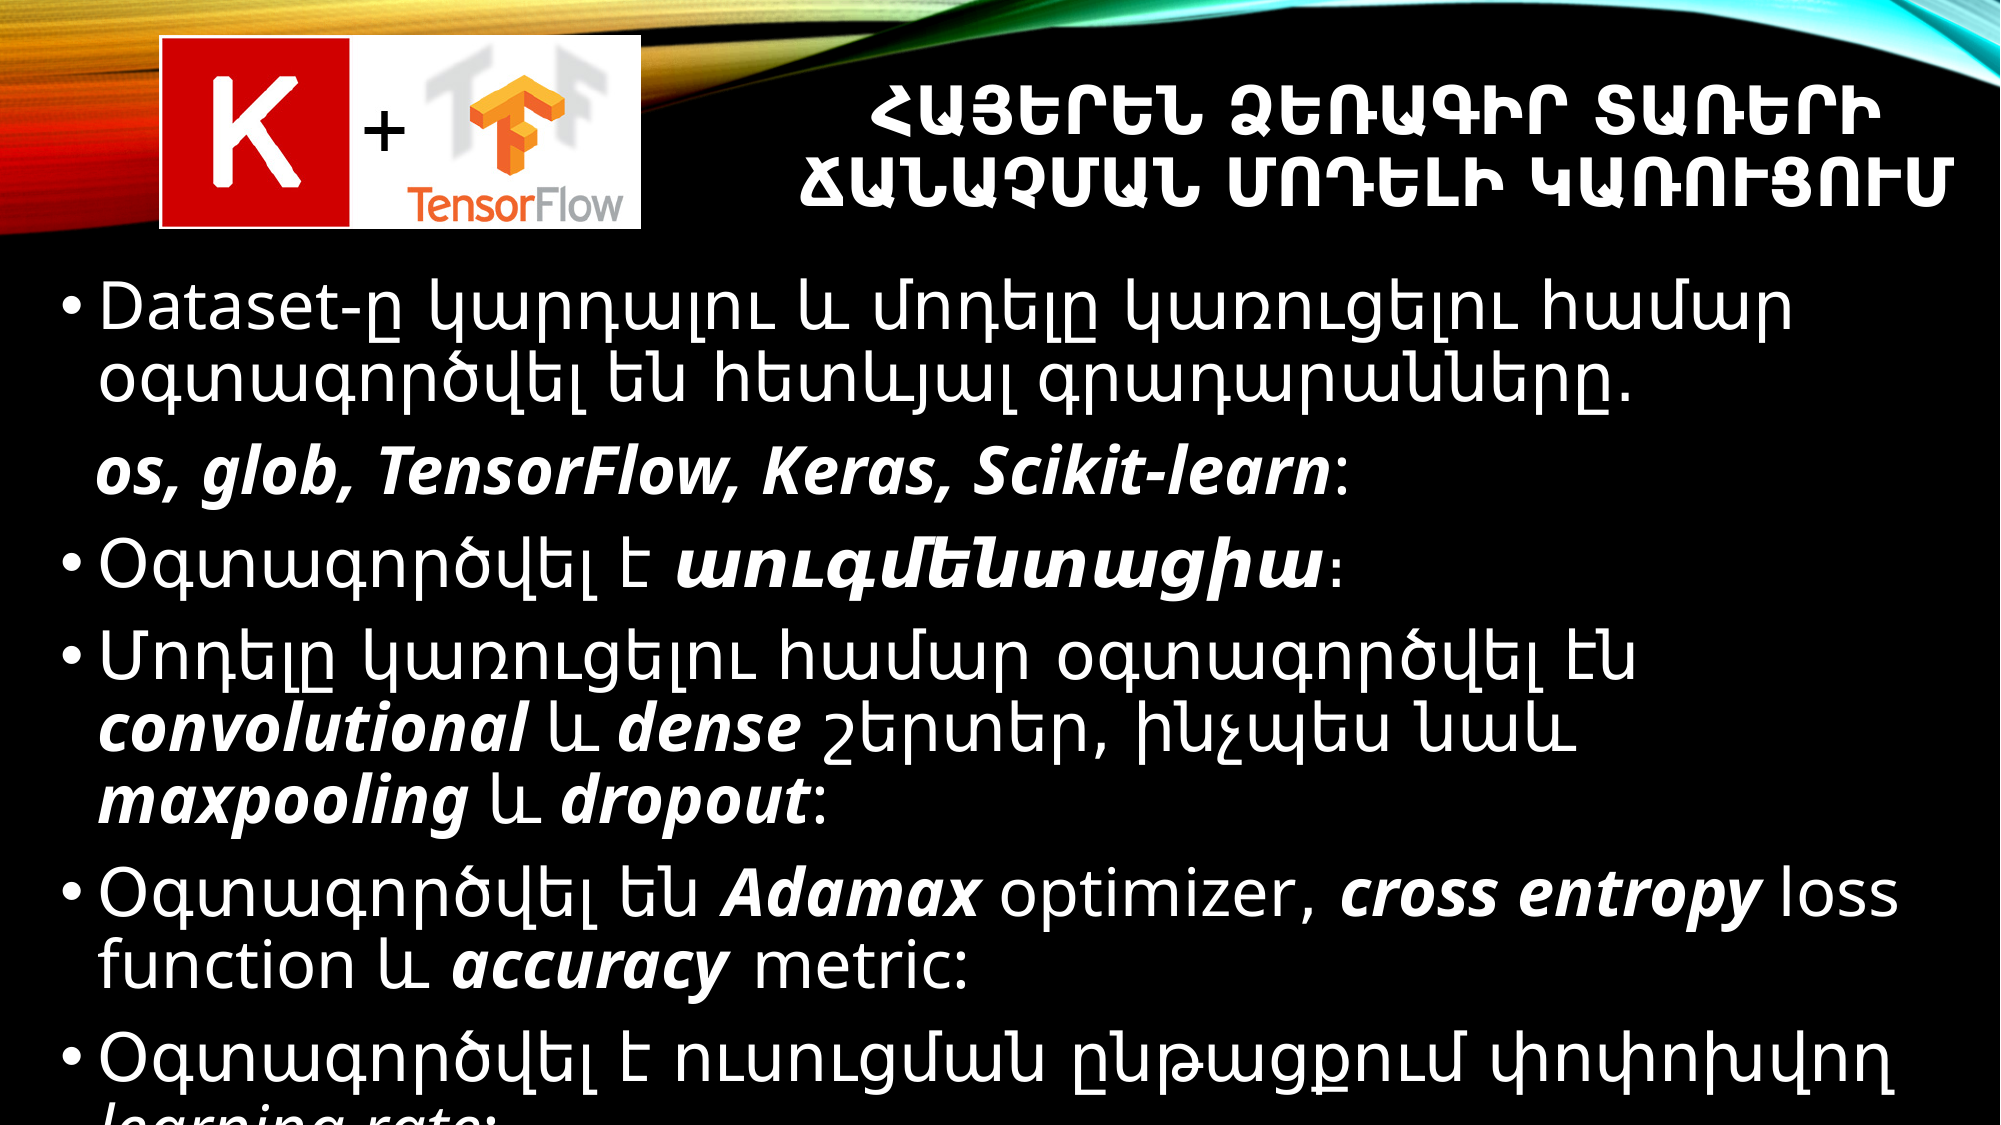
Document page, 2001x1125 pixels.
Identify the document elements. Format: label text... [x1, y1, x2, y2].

list Dataset-ը կարդալու և մոդելը կառուցելու համար օգտագործվել են հետևյալ գրադարանները․ os, glob, TensorFlow, Keras, Scikit-learn: Օգտագործվել է աուգմենտացիա։ Մոդելը կառուցելու համար oգտագործվել էն convolutional և dense շերտեր, ինչպես նաև maxpooling և dropout: Օգտագործվել են Adamax optimizer, cross entropy loss function և accuracy metric: Օգտագործվել է ուսուցման ընթացքում փոփոխվող learning rate: [45, 264, 1941, 1111]
picture [0, 0, 754, 237]
title հայերեն ձեռագիր տառերի ճանաչման մոդելի կառուցում [754, 0, 2000, 299]
